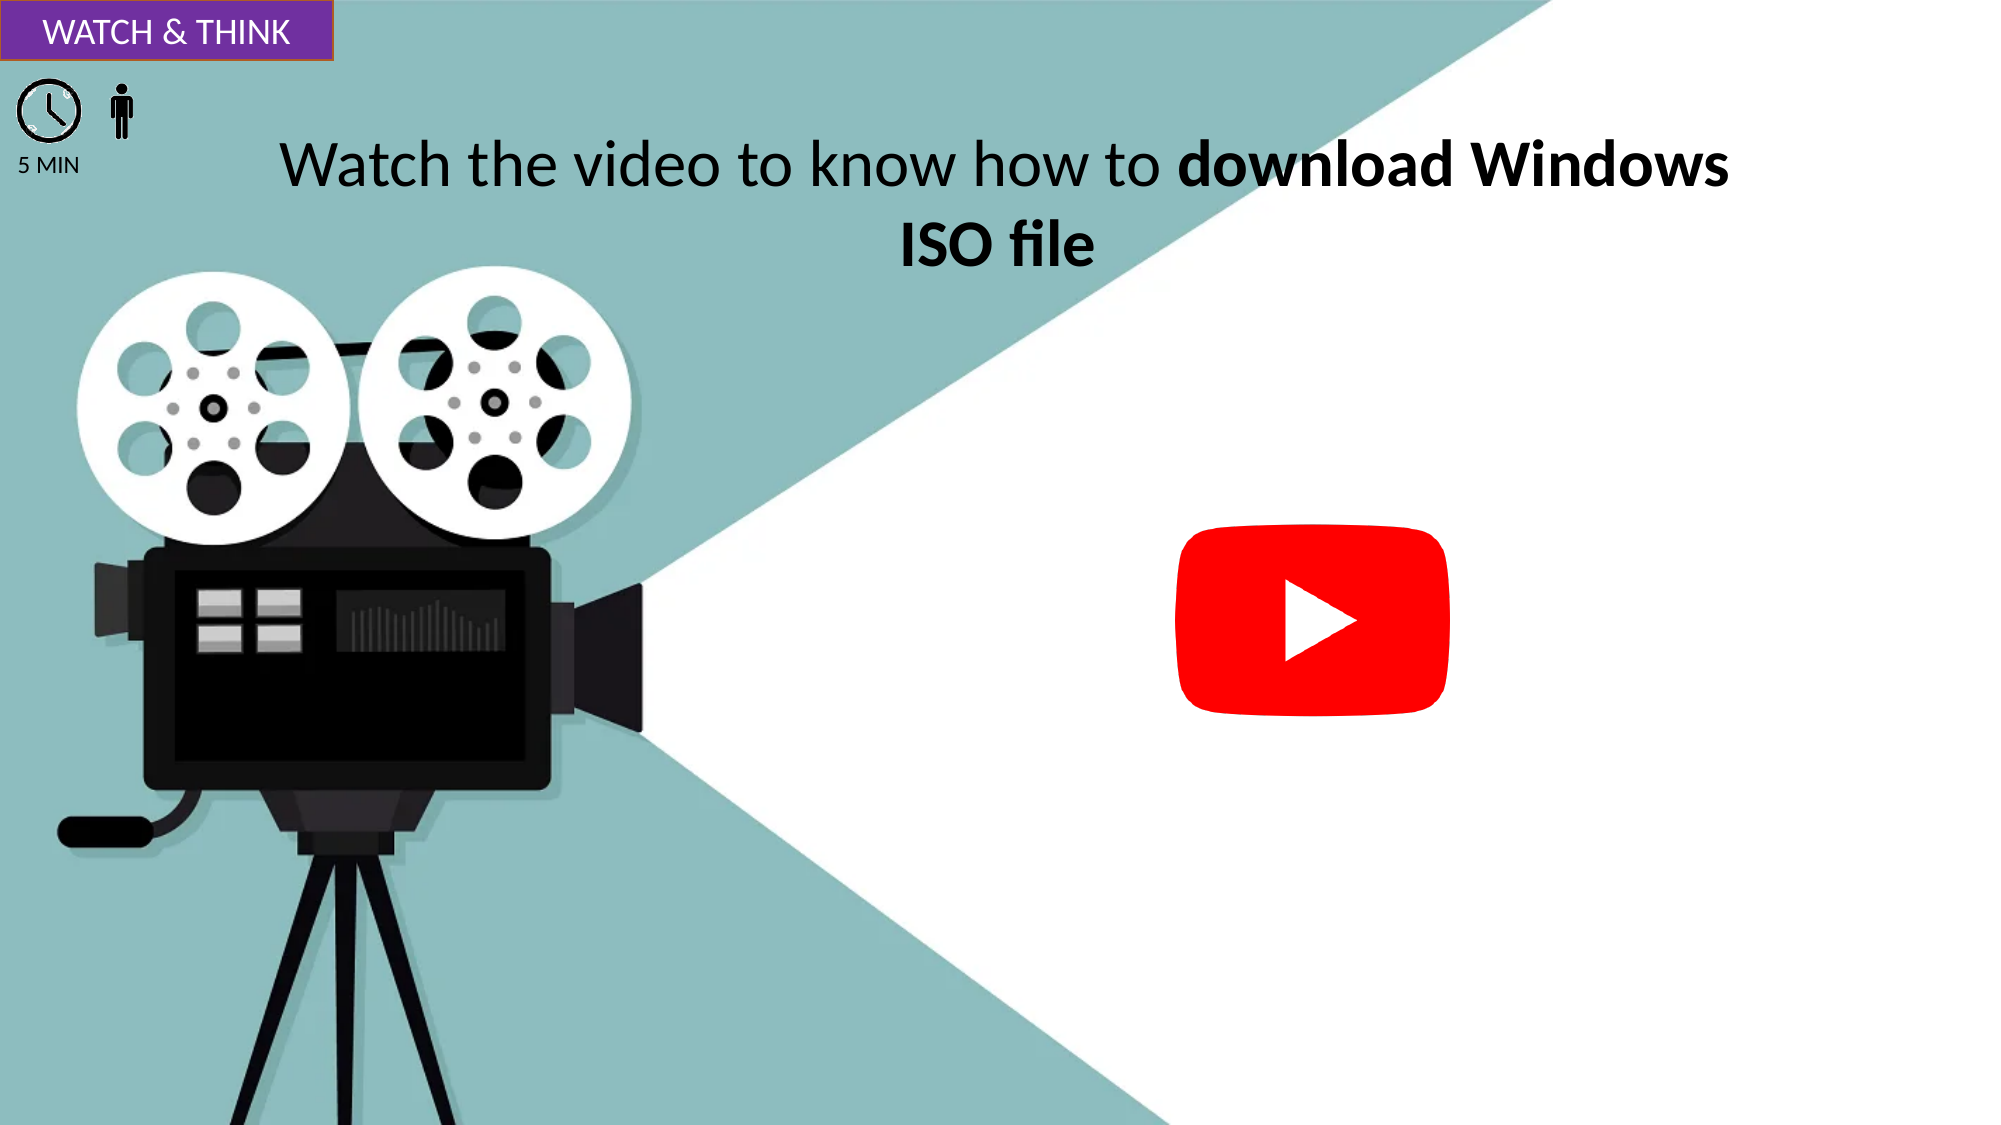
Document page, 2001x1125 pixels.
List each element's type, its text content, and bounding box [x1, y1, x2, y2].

picture [0, 0, 1553, 1125]
text_box Watch the video to know how to download Windows ISO file [1553, 112, 1770, 288]
